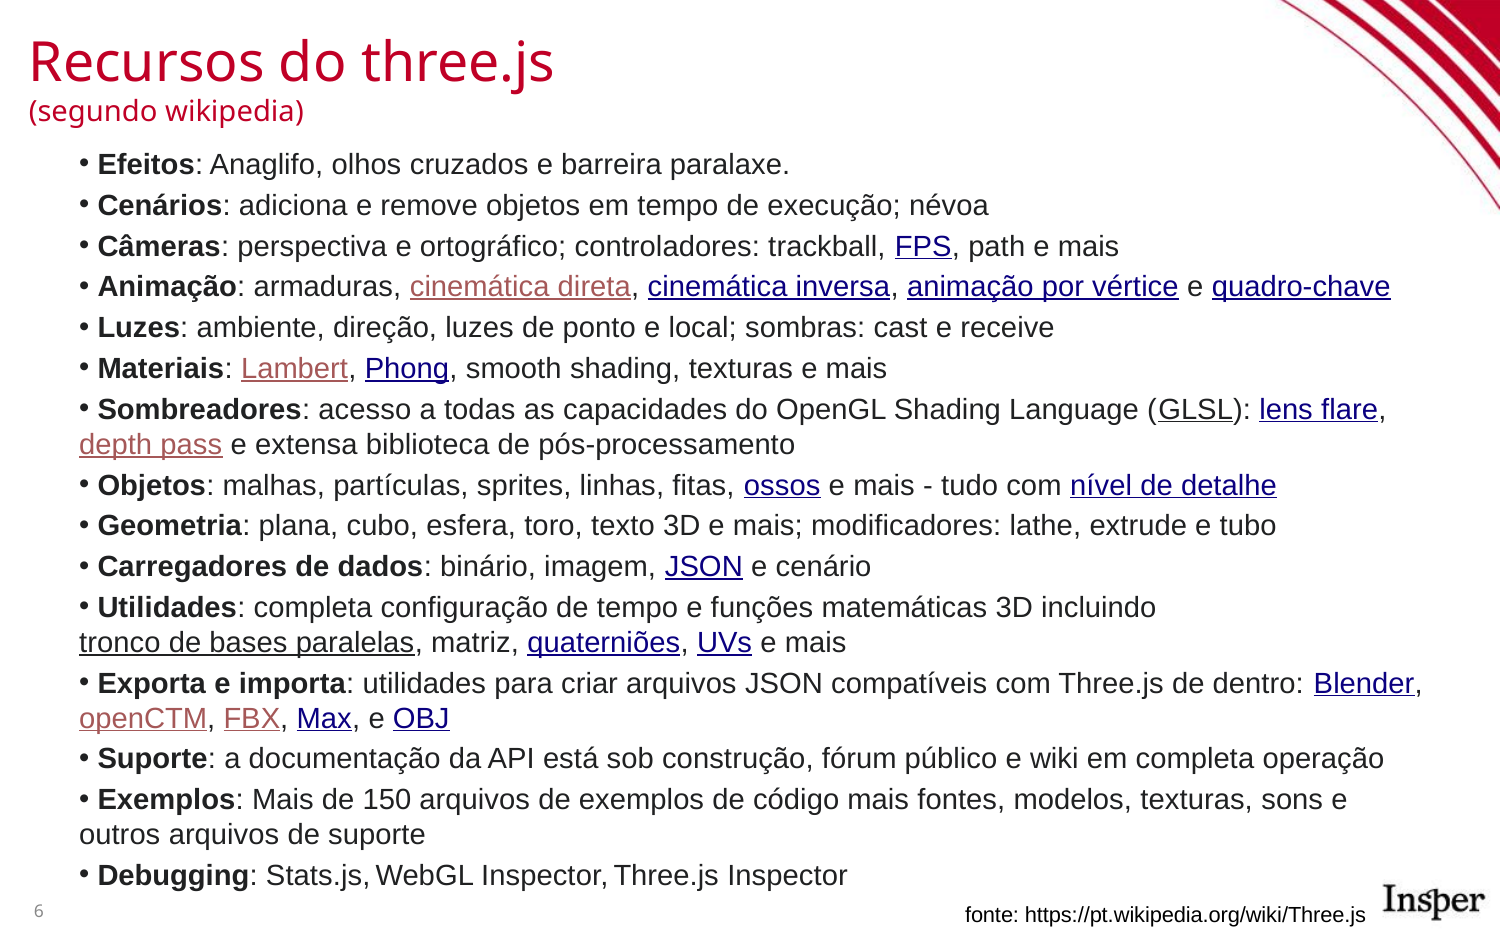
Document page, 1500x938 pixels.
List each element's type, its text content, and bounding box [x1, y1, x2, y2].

slide_number 6 [0, 887, 78, 938]
title Recursos do three.js (segundo wikipedia) [13, 18, 1397, 104]
picture [249, 0, 1500, 938]
text_box fonte: https://pt.wikipedia.org/wiki/Three.js [950, 893, 1443, 935]
list Efeitos: Anaglifo, olhos cruzados e barreira paralaxe. Cenários: adiciona e remove objetos em tempo de execução; névoa Câmeras: perspectiva e ortográfico; controladores: trackball, FPS, path e mais Animação: armaduras, cinemática direta, cinemática inversa, animação por vértice e quadro-chave Luzes: ambiente, direção, luzes de ponto e local; sombras: cast e receive Materiais: Lambert, Phong, smooth shading, texturas e mais Sombreadores: acesso a todas as capacidades do OpenGL Shading Language (GLSL): lens flare, depth pass e extensa biblioteca de pós-processamento Objetos: malhas, partículas, sprites, linhas, fitas, ossos e mais - tudo com nível de detalhe Geometria: plana, cubo, esfera, toro, texto 3D e mais; modificadores: lathe, extrude e tubo Carregadores de dados: binário, imagem, JSON e cenário Utilidades: completa configuração de tempo e funções matemáticas 3D incluindo tronco de bases paralelas, matriz, quaterniões, UVs e mais Exporta e importa: utilidades para criar arquivos JSON compatíveis com Three.js de dentro: Blender, openCTM, FBX, Max, e OBJ Suporte: a documentação da API está sob construção, fórum público e wiki em completa operação Exemplos: Mais de 150 arquivos de exemplos de código mais fontes, modelos, texturas, sons e outros arquivos de suporte Debugging: Stats.js, WebGL Inspector, Three.js Inspector [64, 137, 1447, 876]
